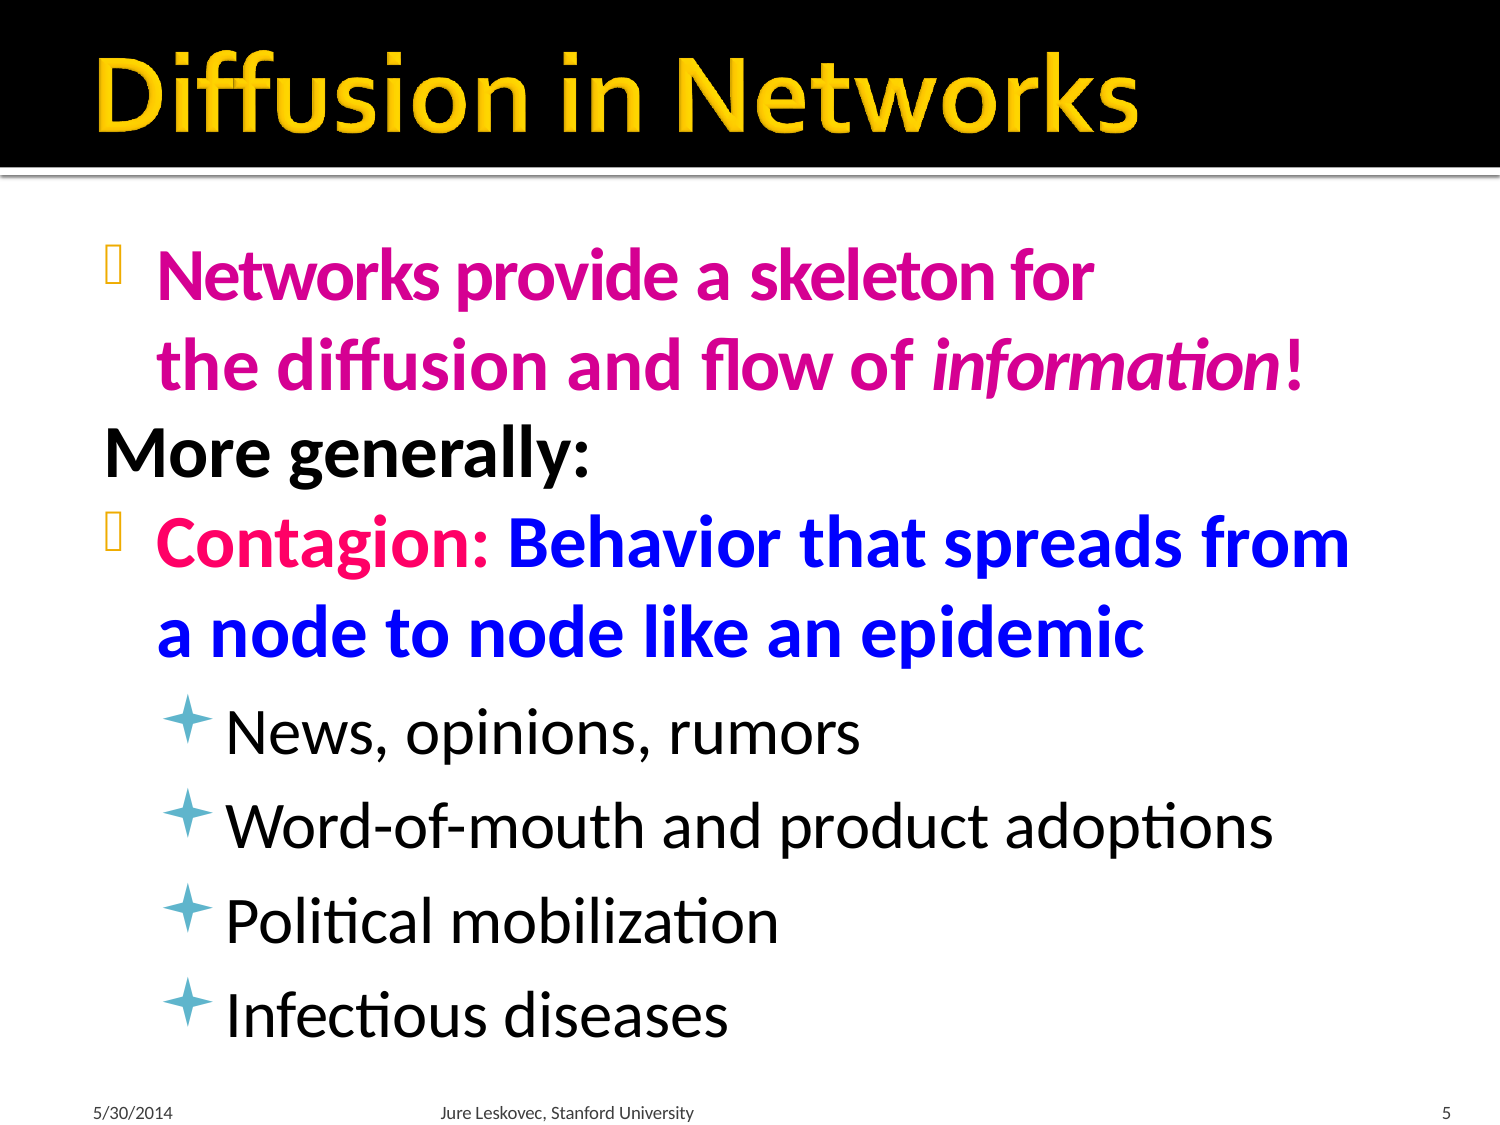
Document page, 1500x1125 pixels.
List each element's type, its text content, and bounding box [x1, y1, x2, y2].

slide_number 5 [1427, 1103, 1455, 1125]
title Networks provide a skeleton for the diffusion and flow of information! [77, 224, 1423, 626]
text_box 5/30/2014 [90, 1104, 177, 1123]
text_box Jure Leskovec, Stanford University [438, 1104, 703, 1123]
text_box [98, 49, 1138, 134]
text_box More generally: Contagion: Behavior that spreads from a node to node like an epidemic News, opinions, rumors Word-of-mouth and product adoptions Political mobilization Infectious diseases [101, 402, 1362, 1052]
picture [0, 175, 1500, 183]
